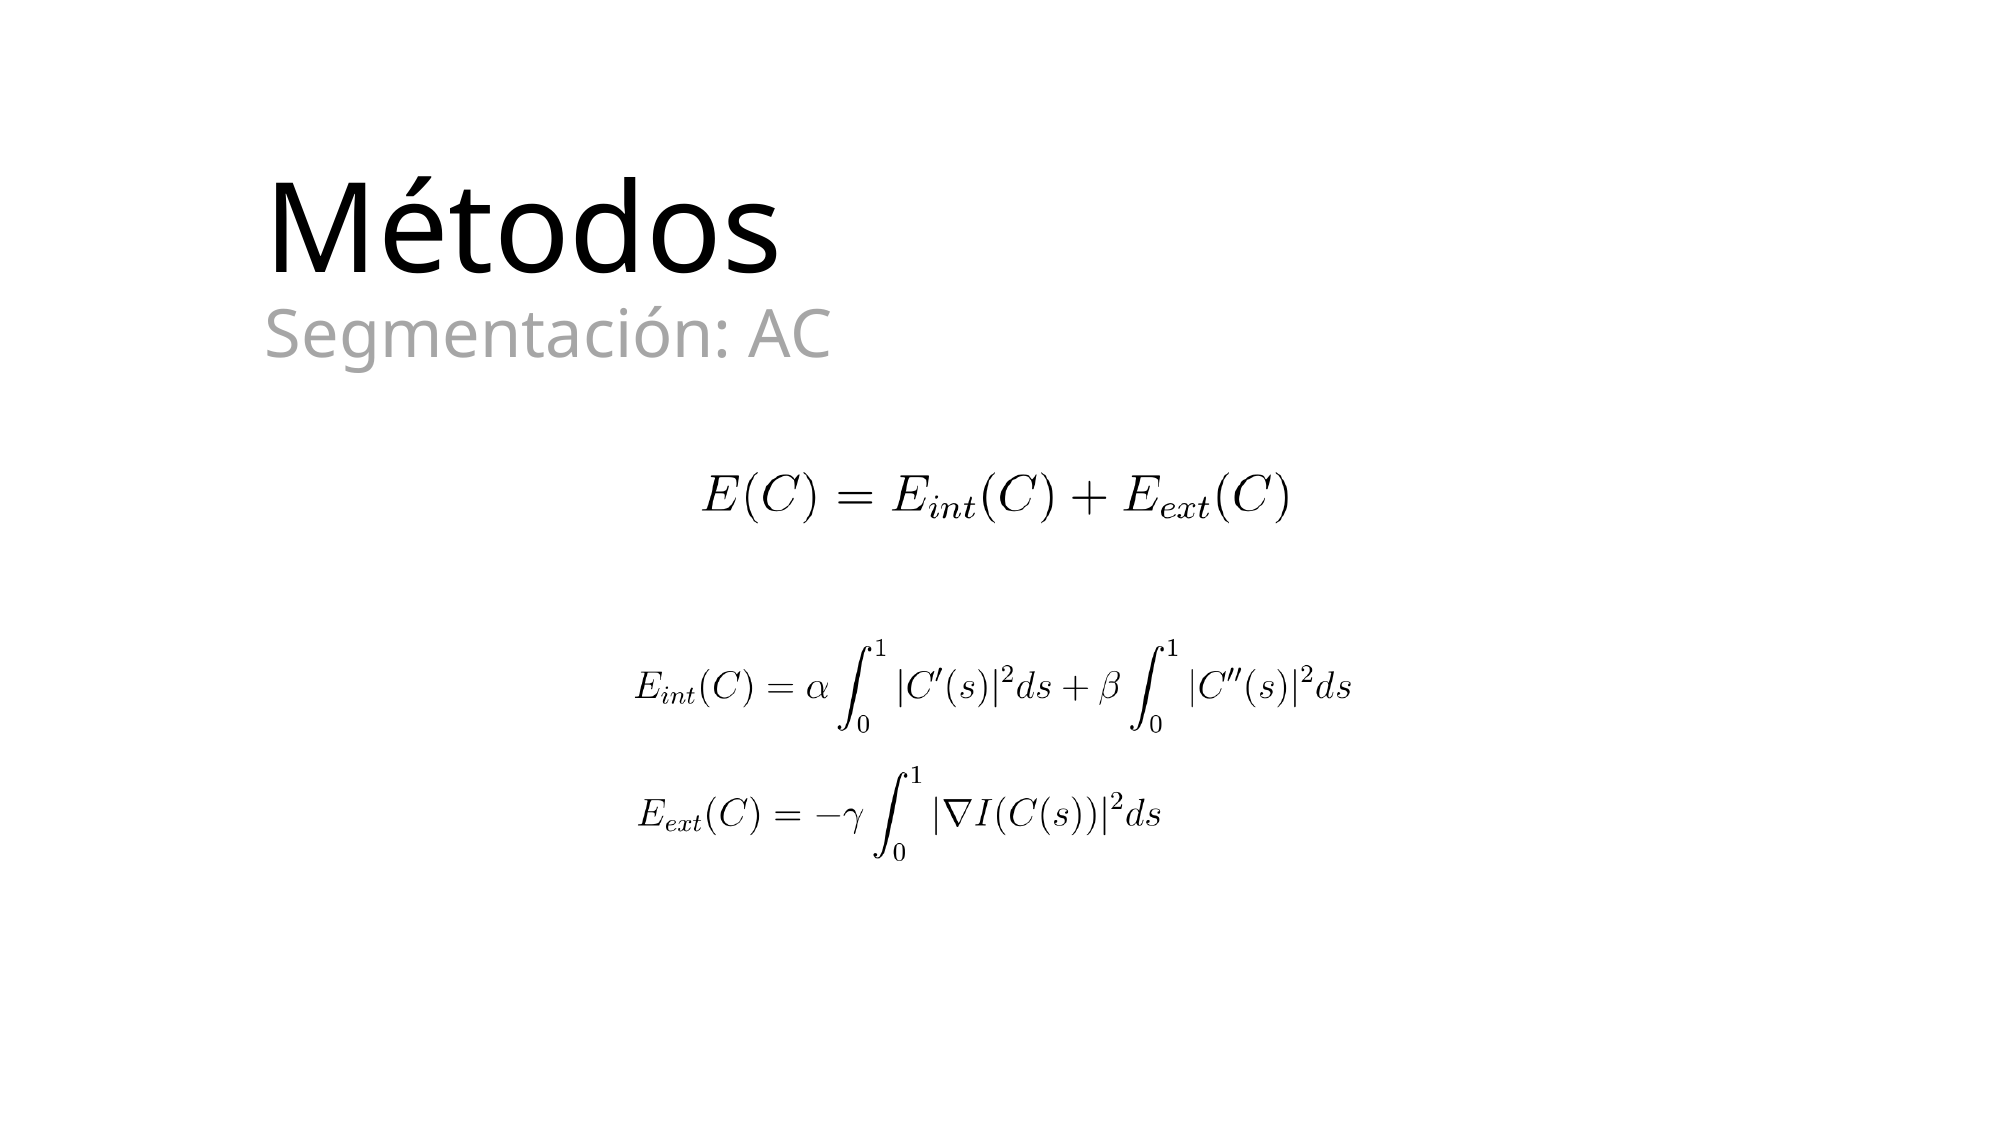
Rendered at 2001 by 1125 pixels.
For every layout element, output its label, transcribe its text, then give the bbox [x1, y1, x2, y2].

picture [683, 449, 1317, 547]
title Métodos Segmentación: AC [249, 121, 1750, 380]
picture [631, 751, 1178, 874]
picture [631, 631, 1360, 740]
